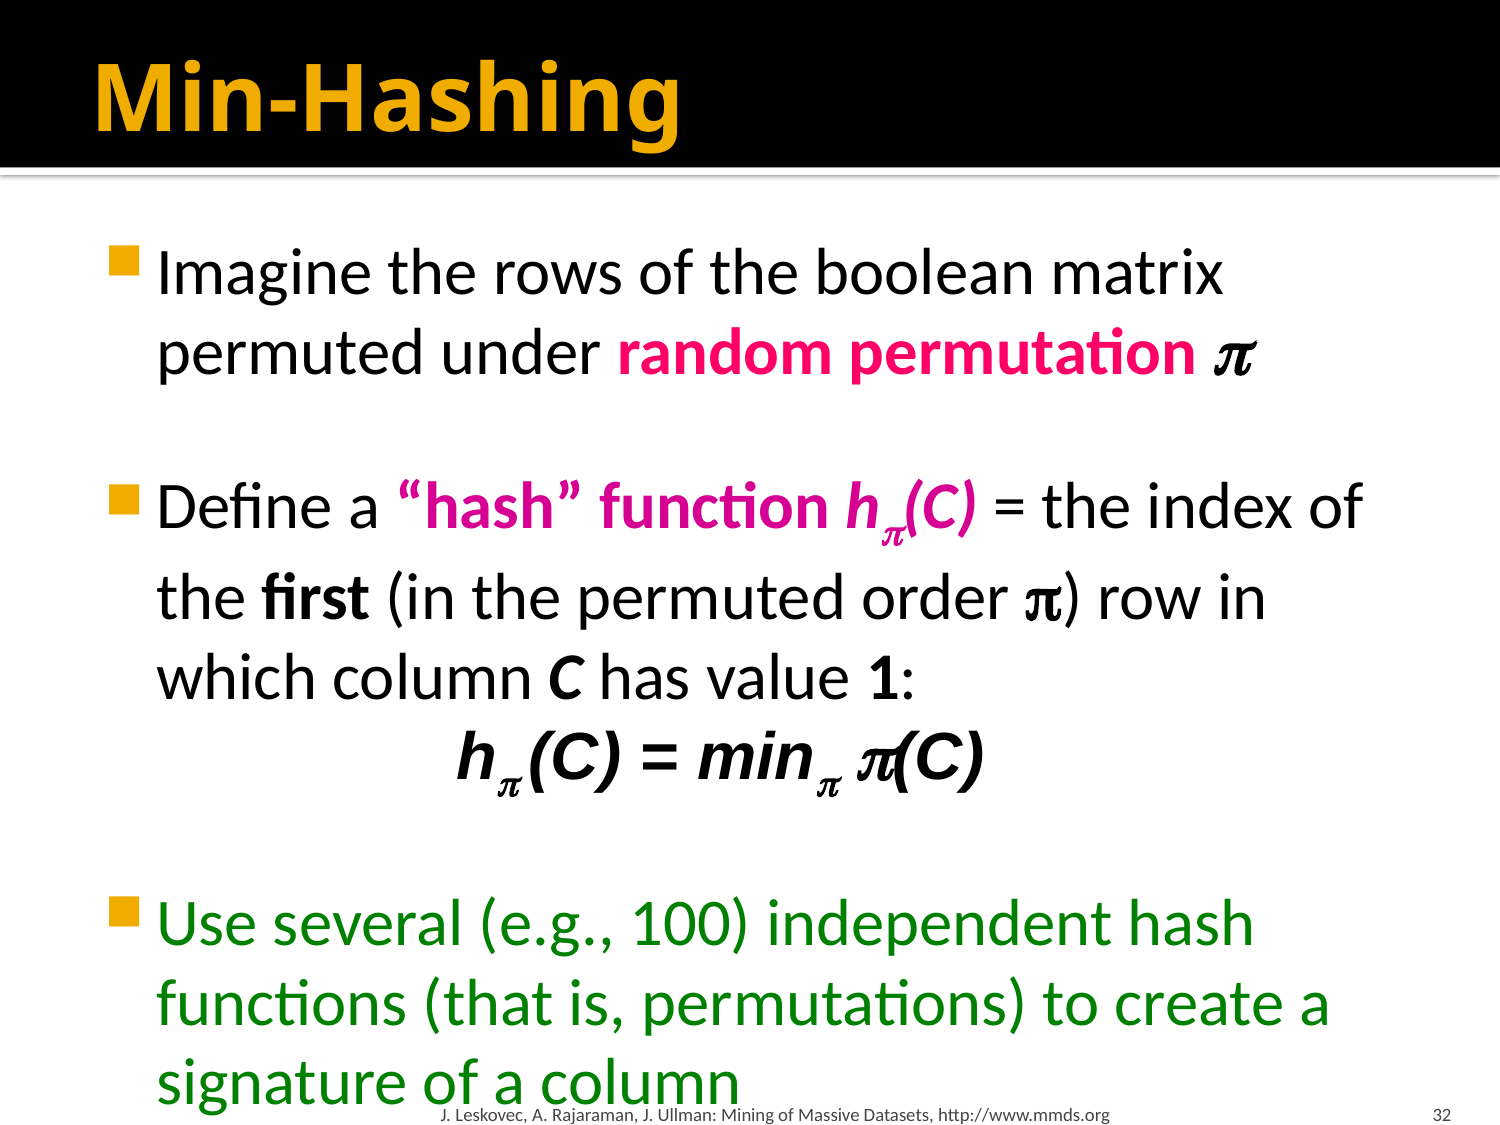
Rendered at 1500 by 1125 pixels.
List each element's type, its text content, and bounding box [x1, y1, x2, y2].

list Imagine the rows of the boolean matrix permuted under random permutation  Define a “hash” function h(C) = the index of the first (in the permuted order ) row in which column C has value 1: h (C) = min (C) Use several (e.g., 100) independent hash functions (that is, permutations) to create a signature of a column [75, 212, 1425, 1075]
slide_number 32 [1345, 1080, 1467, 1125]
title Min-Hashing [75, 12, 1425, 175]
footer J. Leskovec, A. Rajaraman, J. Ullman: Mining of Massive Datasets, http://www.mmds.org [433, 1080, 1337, 1125]
